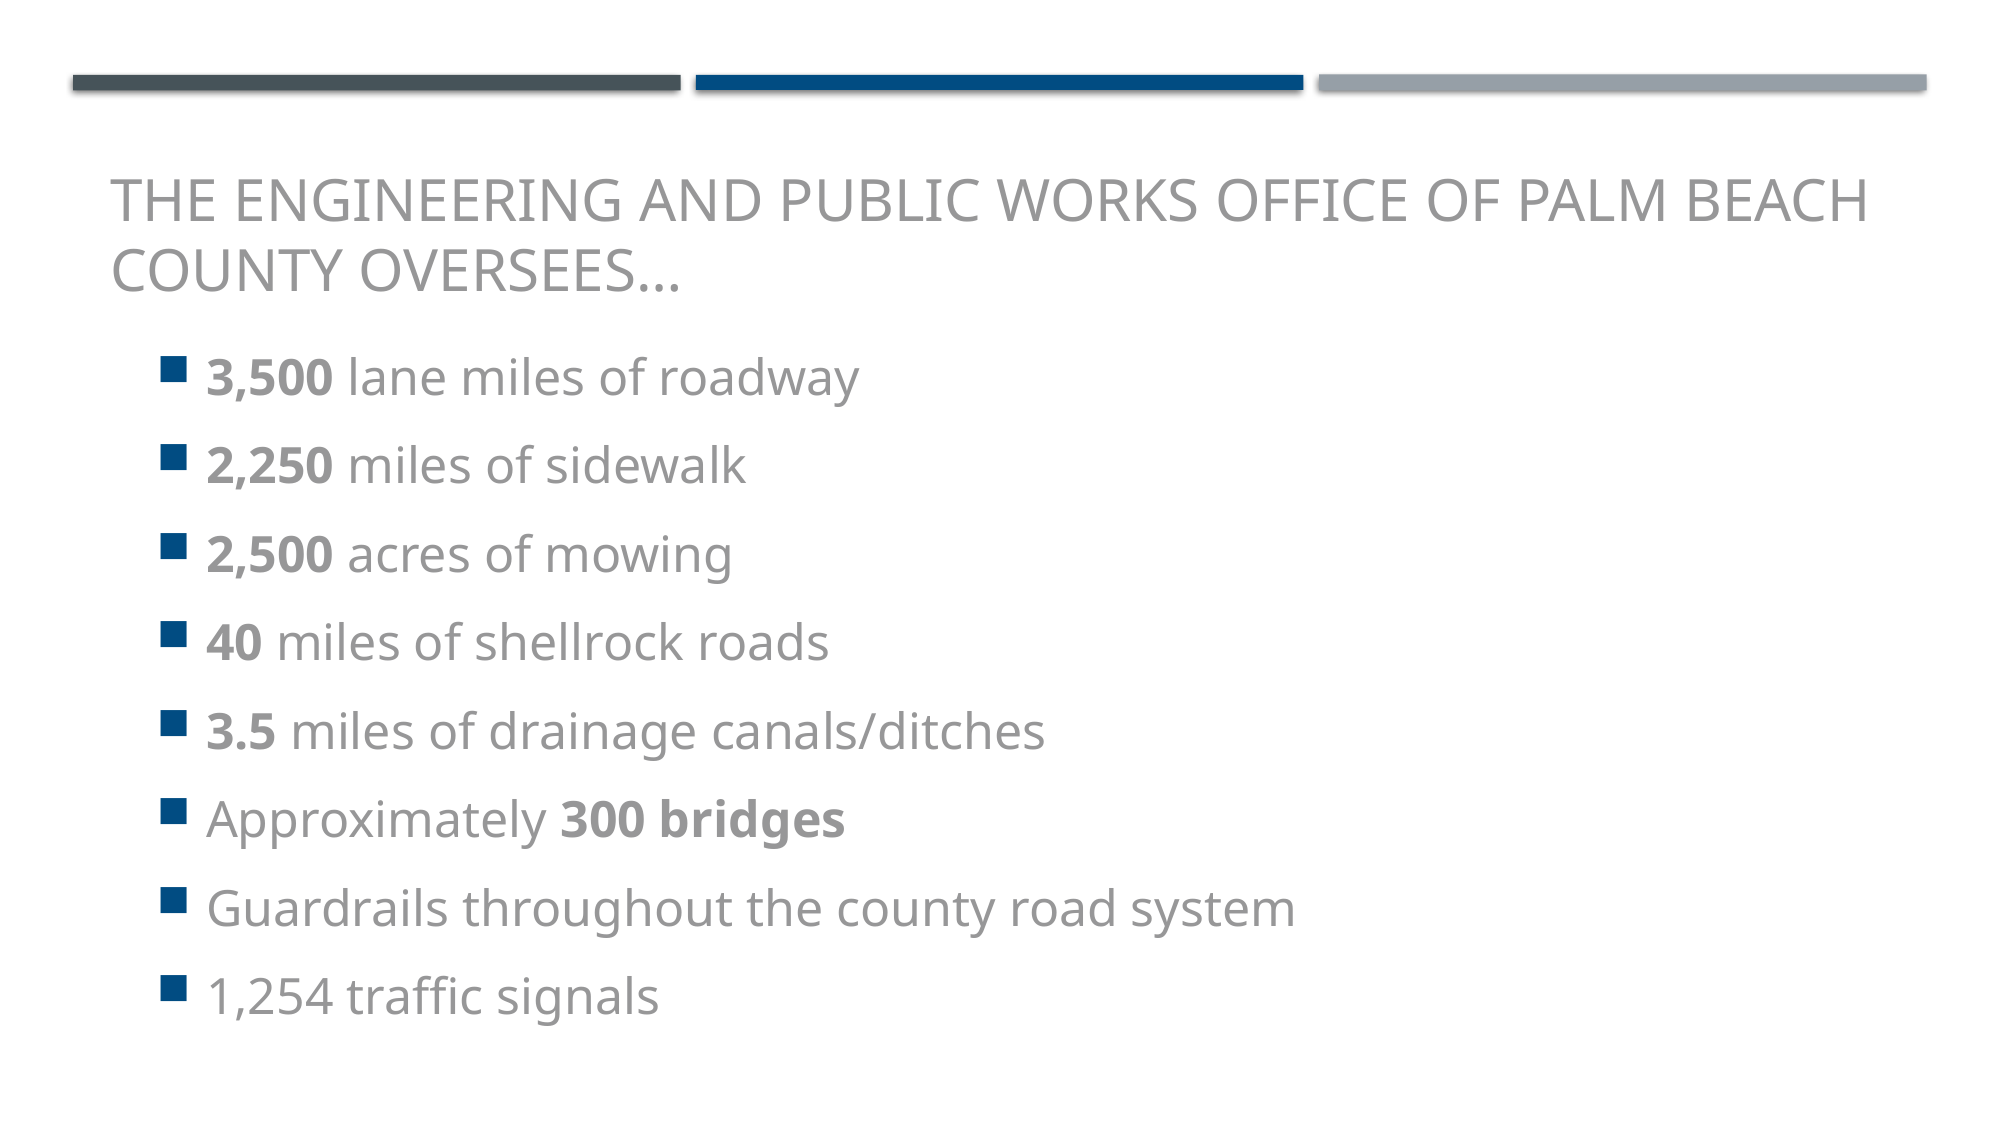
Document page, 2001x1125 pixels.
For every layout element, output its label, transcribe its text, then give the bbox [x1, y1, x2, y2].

title The engineering and public works office of Palm beach county oversees… [95, 115, 1905, 311]
list 3,500 lane miles of roadway 2,250 miles of sidewalk 2,500 acres of mowing 40 miles of shellrock roads 3.5 miles of drainage canals/ditches Approximately 300 bridges Guardrails throughout the county road system 1,254 traffic signals [140, 383, 1951, 981]
